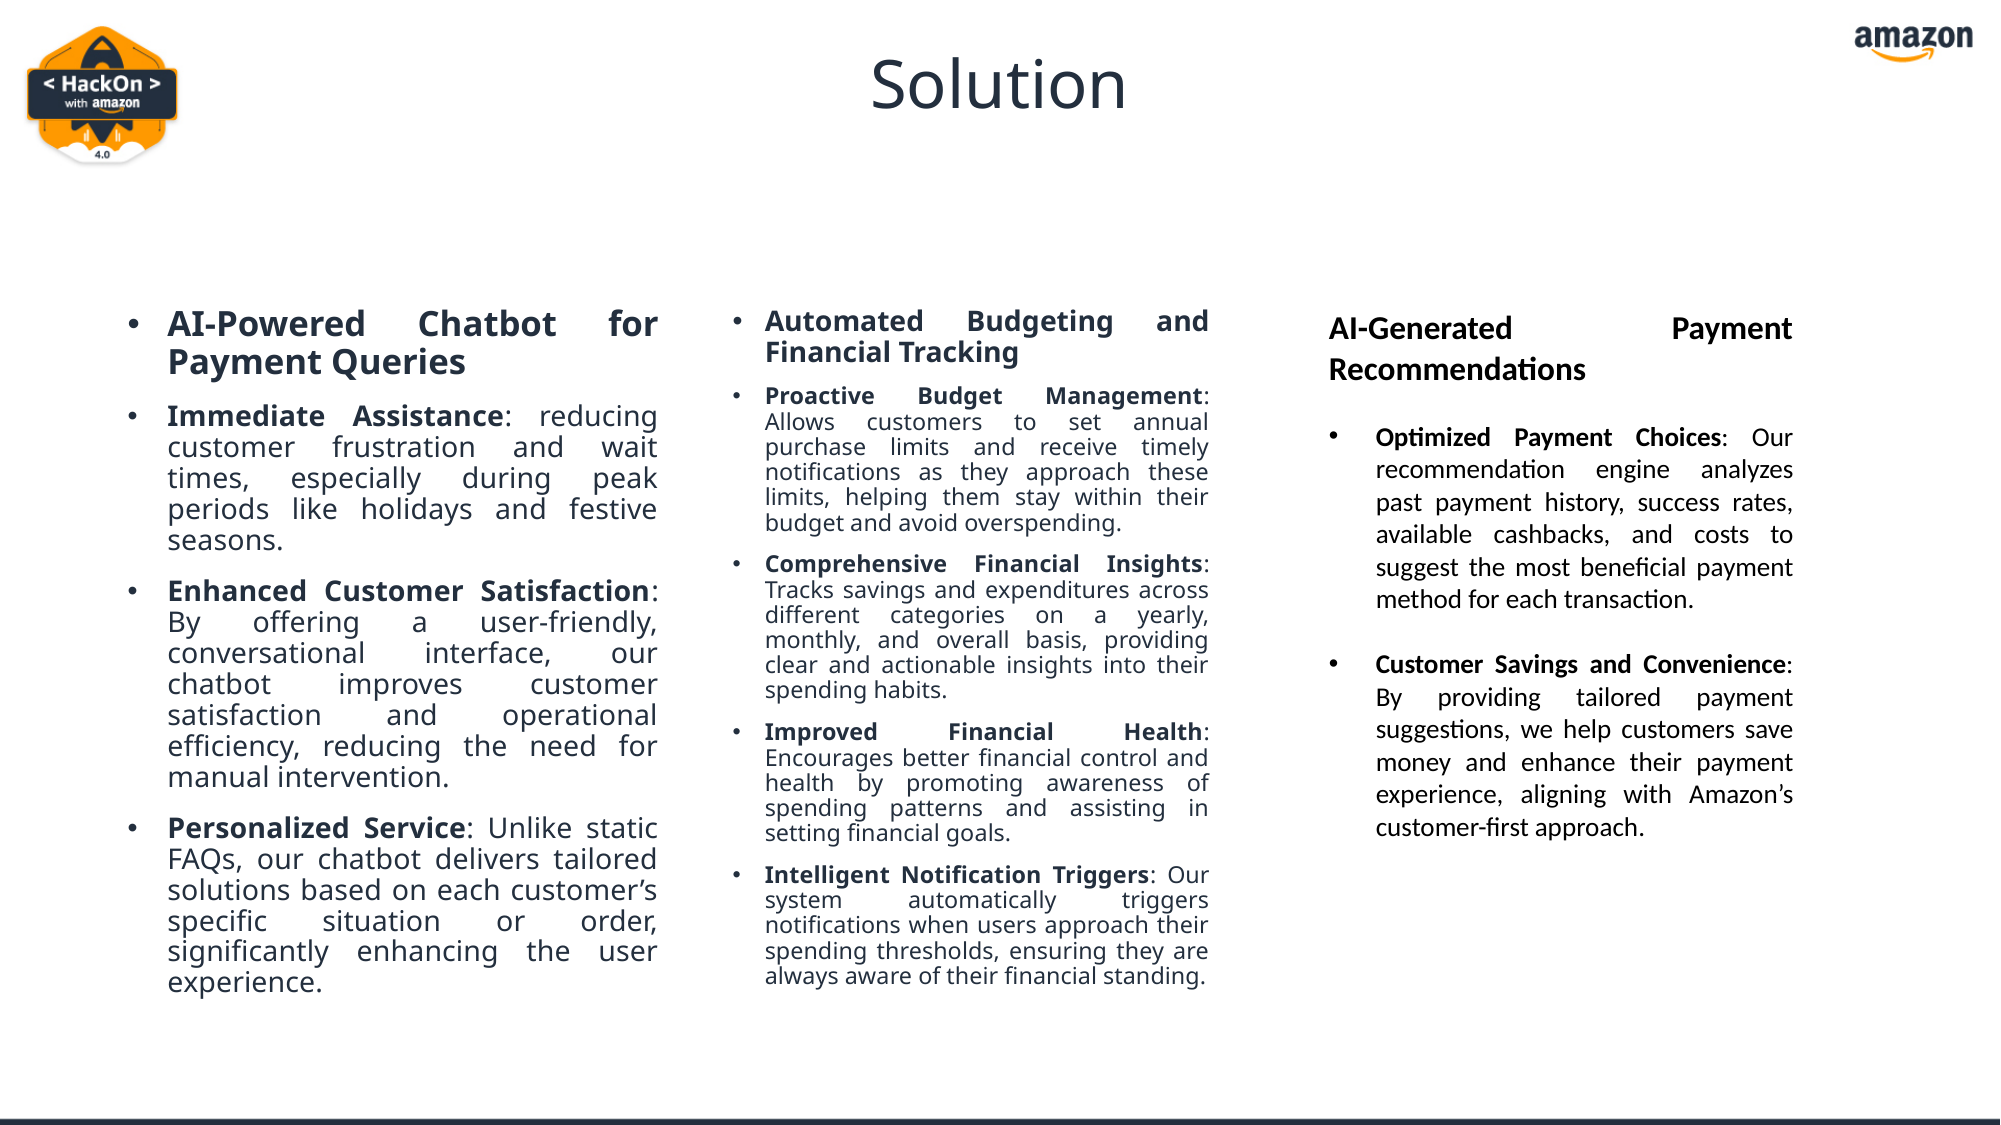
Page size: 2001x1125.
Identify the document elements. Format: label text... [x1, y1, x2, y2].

list Automated Budgeting and Financial Tracking Proactive Budget Management: Allows customers to set annual purchase limits and receive timely notifications as they approach these limits, helping them stay within their budget and avoid overspending. Comprehensive Financial Insights: Tracks savings and expenditures across different categories on a yearly, monthly, and overall basis, providing clear and actionable insights into their spending habits. Improved Financial Health: Encourages better financial control and health by promoting awareness of spending patterns and assisting in setting financial goals. Intelligent Notification Triggers: Our system automatically triggers notifications when users approach their spending thresholds, ensuring they are always aware of their financial standing. [717, 299, 1225, 1014]
list AI-Powered Chatbot for Payment Queries Immediate Assistance: reducing customer frustration and wait times, especially during peak periods like holidays and festive seasons. Enhanced Customer Satisfaction: By offering a user-friendly, conversational interface, our chatbot improves customer satisfaction and operational efficiency, reducing the need for manual intervention. Personalized Service: Unlike static FAQs, our chatbot delivers tailored solutions based on each customer’s specific situation or order, significantly enhancing the user experience. [112, 299, 674, 1014]
title Solution [236, 43, 1764, 131]
picture [0, 0, 2000, 1125]
text_box AI-Generated Payment Recommendations Optimized Payment Choices: Our recommendation engine analyzes past payment history, success rates, available cashbacks, and costs to suggest the most beneficial payment method for each transaction. Customer Savings and Convenience: By providing tailored payment suggestions, we help customers save money and enhance their payment experience, aligning with Amazon’s customer-first approach. [1314, 299, 1809, 849]
